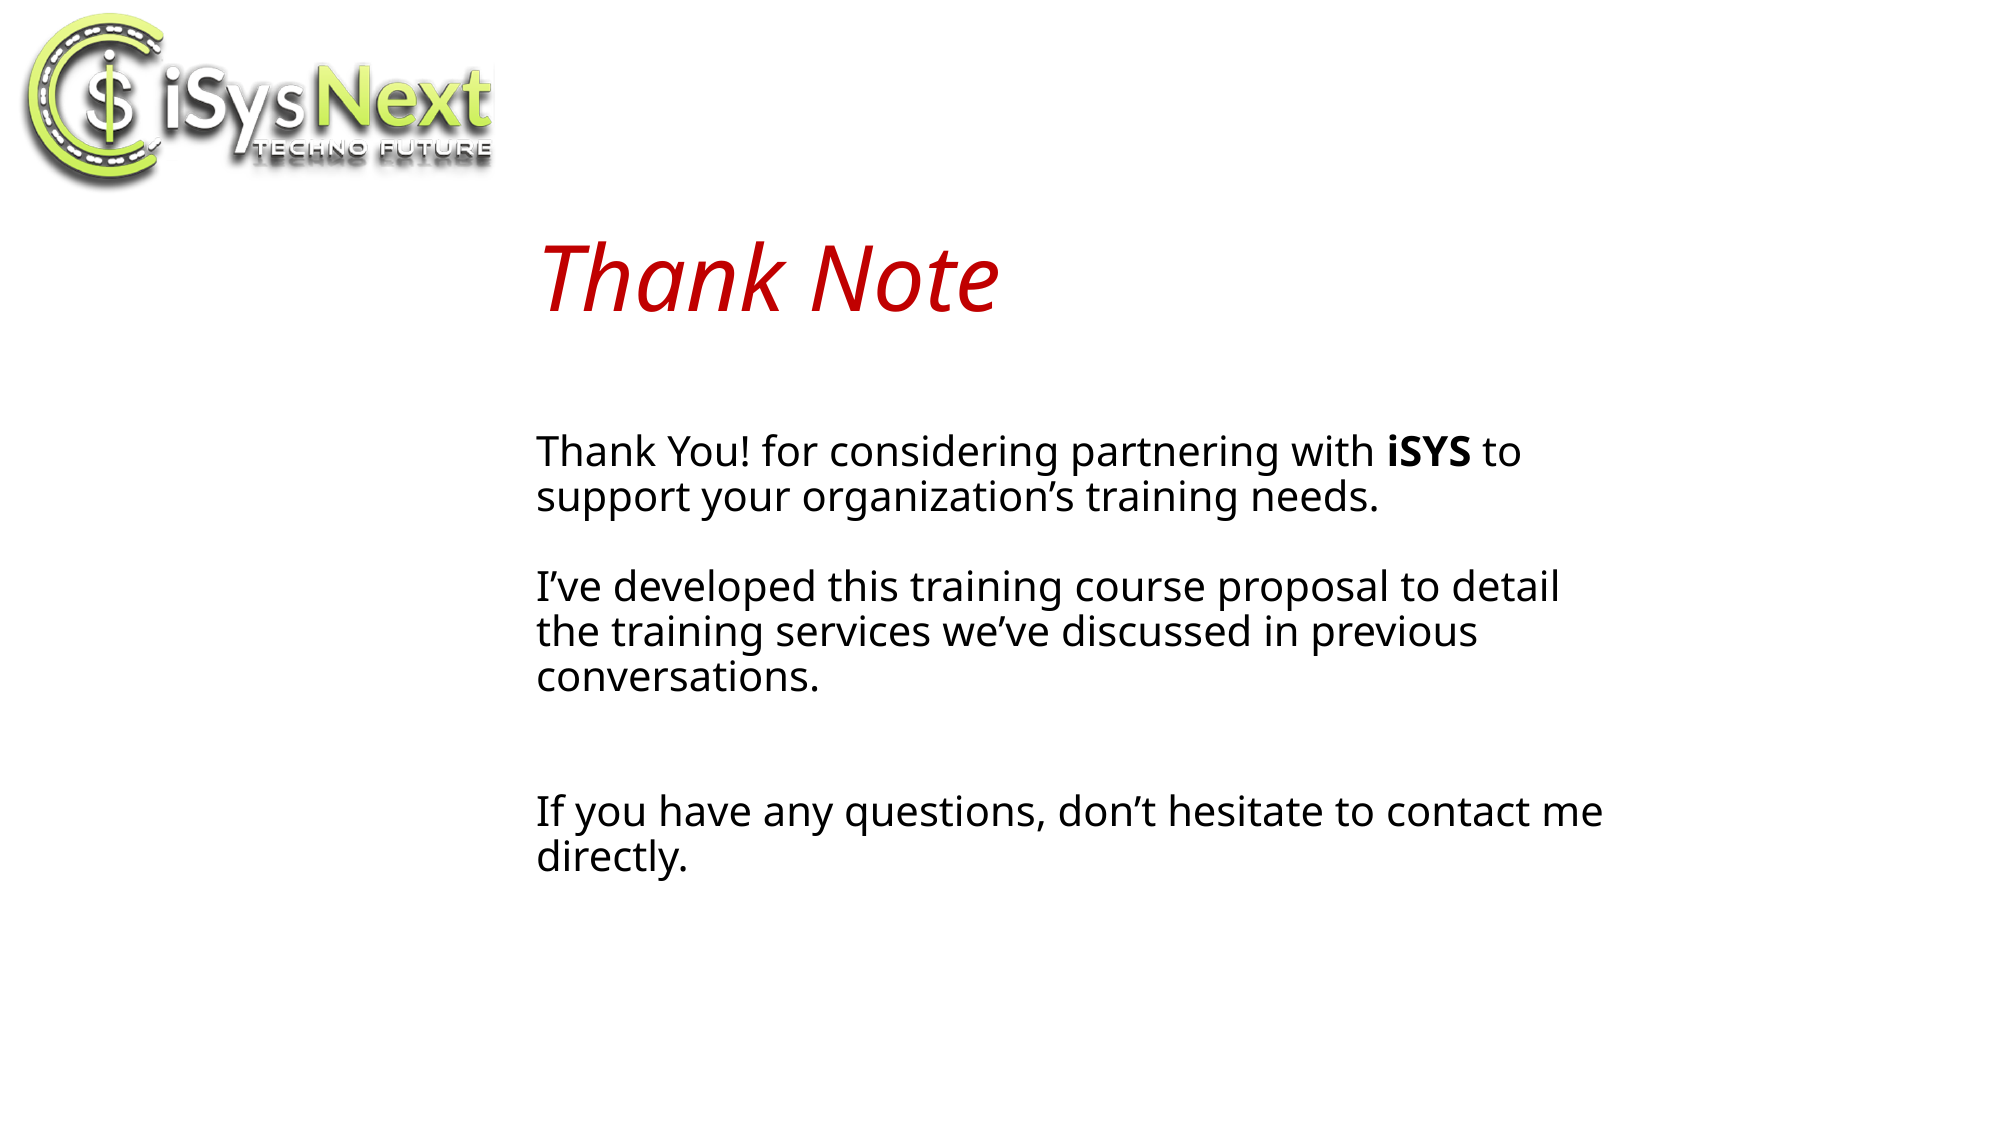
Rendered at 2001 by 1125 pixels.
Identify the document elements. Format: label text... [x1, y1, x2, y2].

picture [14, 0, 506, 239]
title Thank Note Thank You! for considering partnering with iSYS to support your organization’s training needs. I’ve developed this training course proposal to detail the training services we’ve discussed in previous conversations. If you have any questions, don’t hesitate to contact me directly. [521, 108, 1631, 1055]
